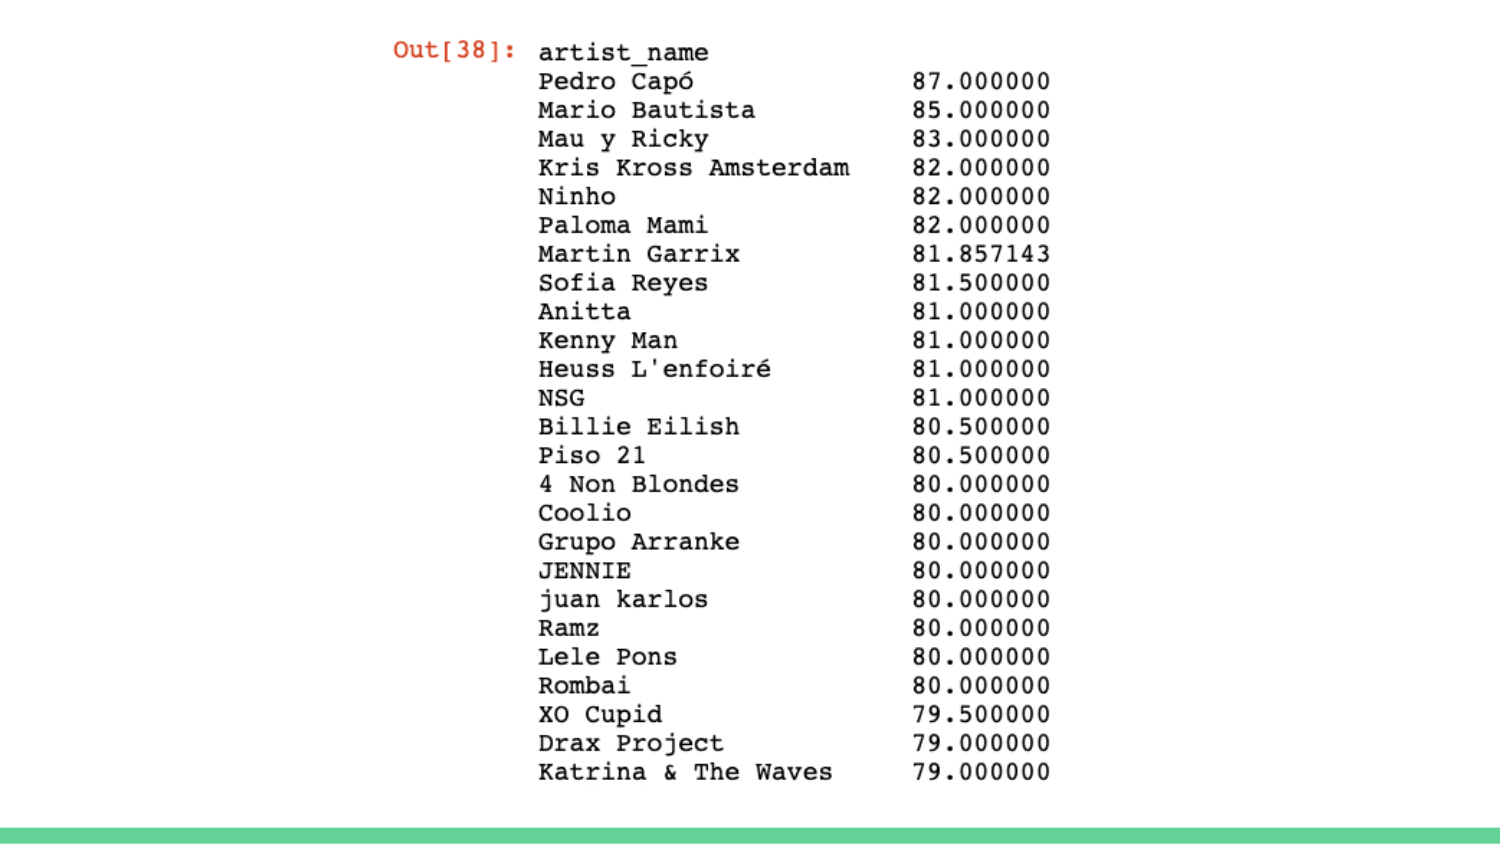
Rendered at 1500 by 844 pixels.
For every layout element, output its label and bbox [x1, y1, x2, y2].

picture [385, 26, 1114, 791]
